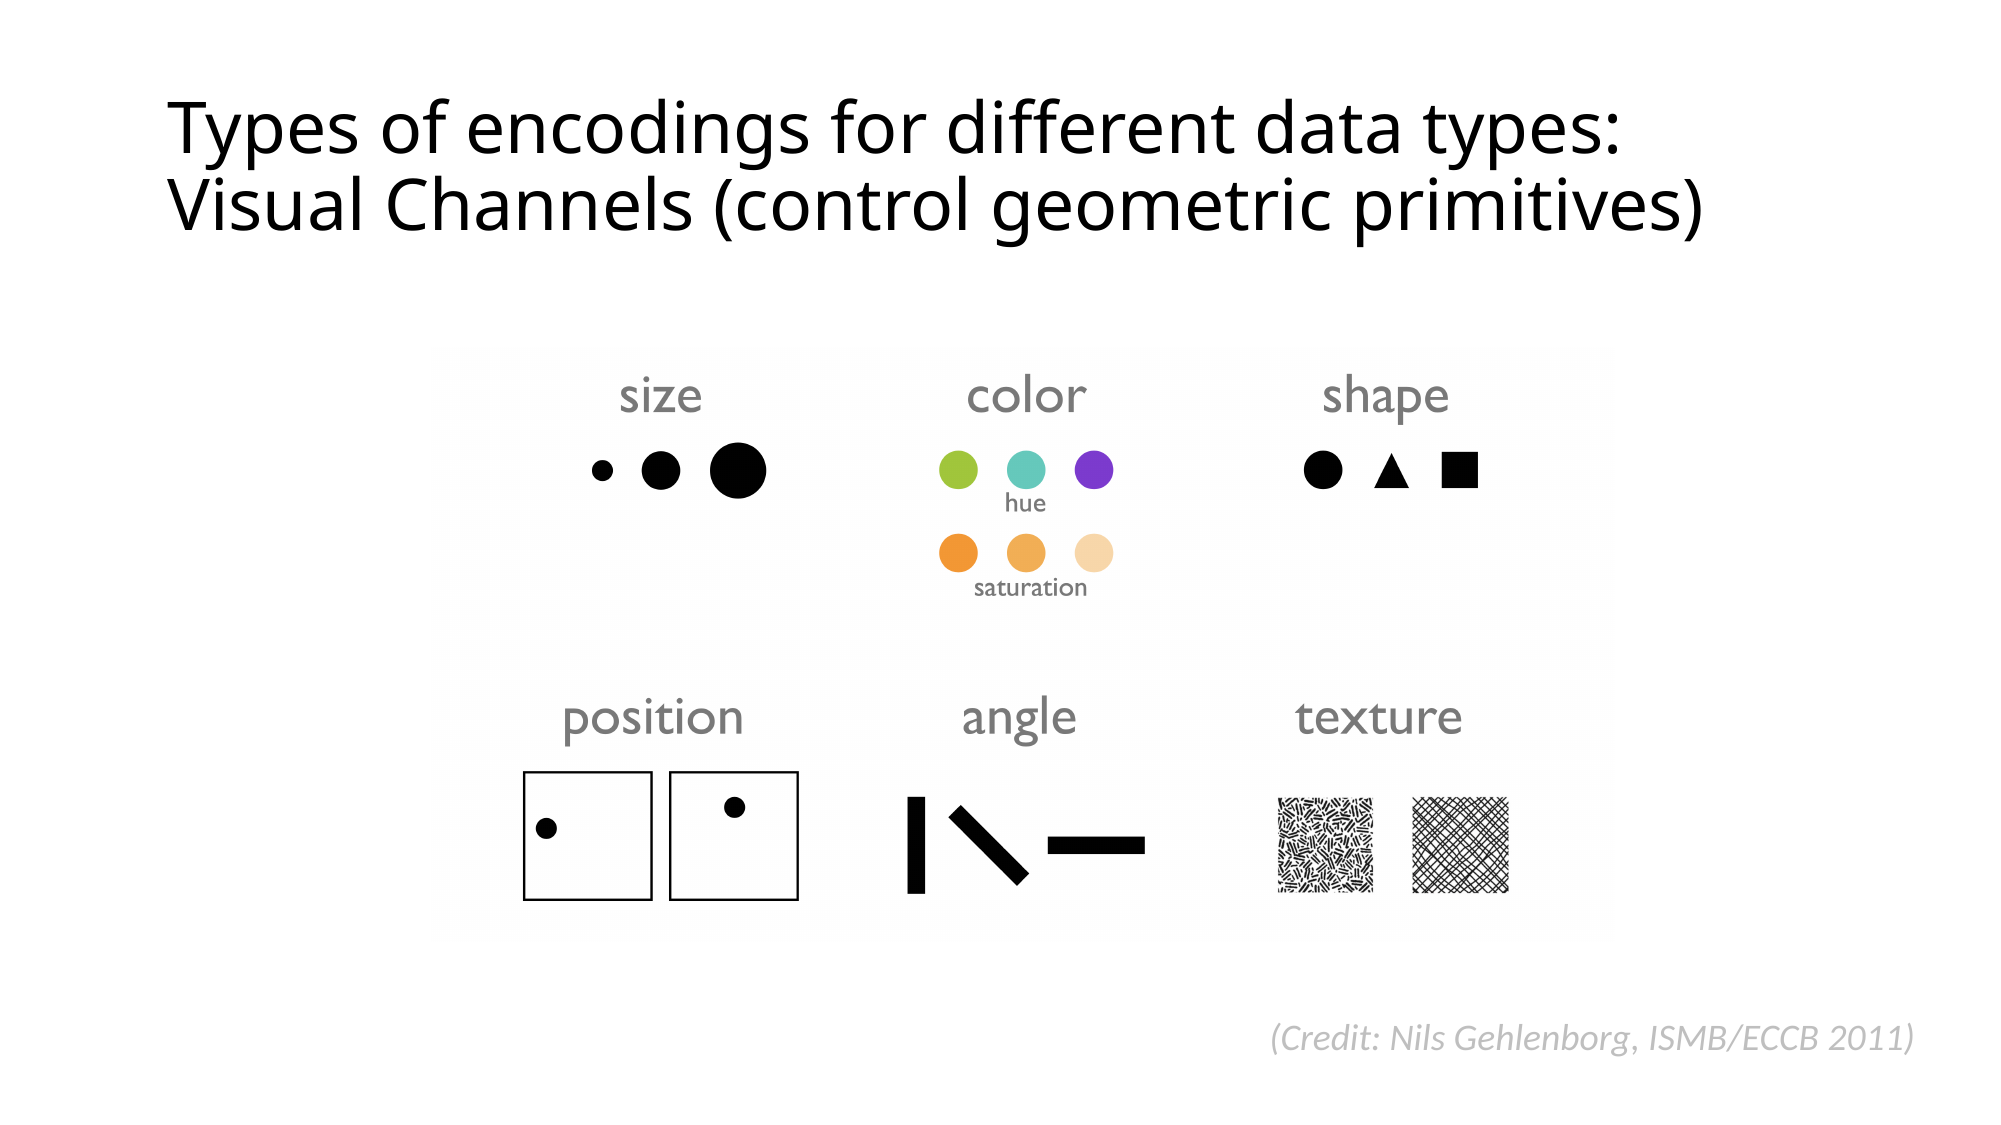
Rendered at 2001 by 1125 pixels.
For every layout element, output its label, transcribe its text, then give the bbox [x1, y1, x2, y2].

title Types of encodings for different data types: Visual Channels (control geometric primitives) [137, 59, 1863, 278]
picture [431, 347, 1615, 942]
text_box (Credit: Nils Gehlenborg, ISMB/ECCB 2011) [1254, 1005, 1975, 1066]
